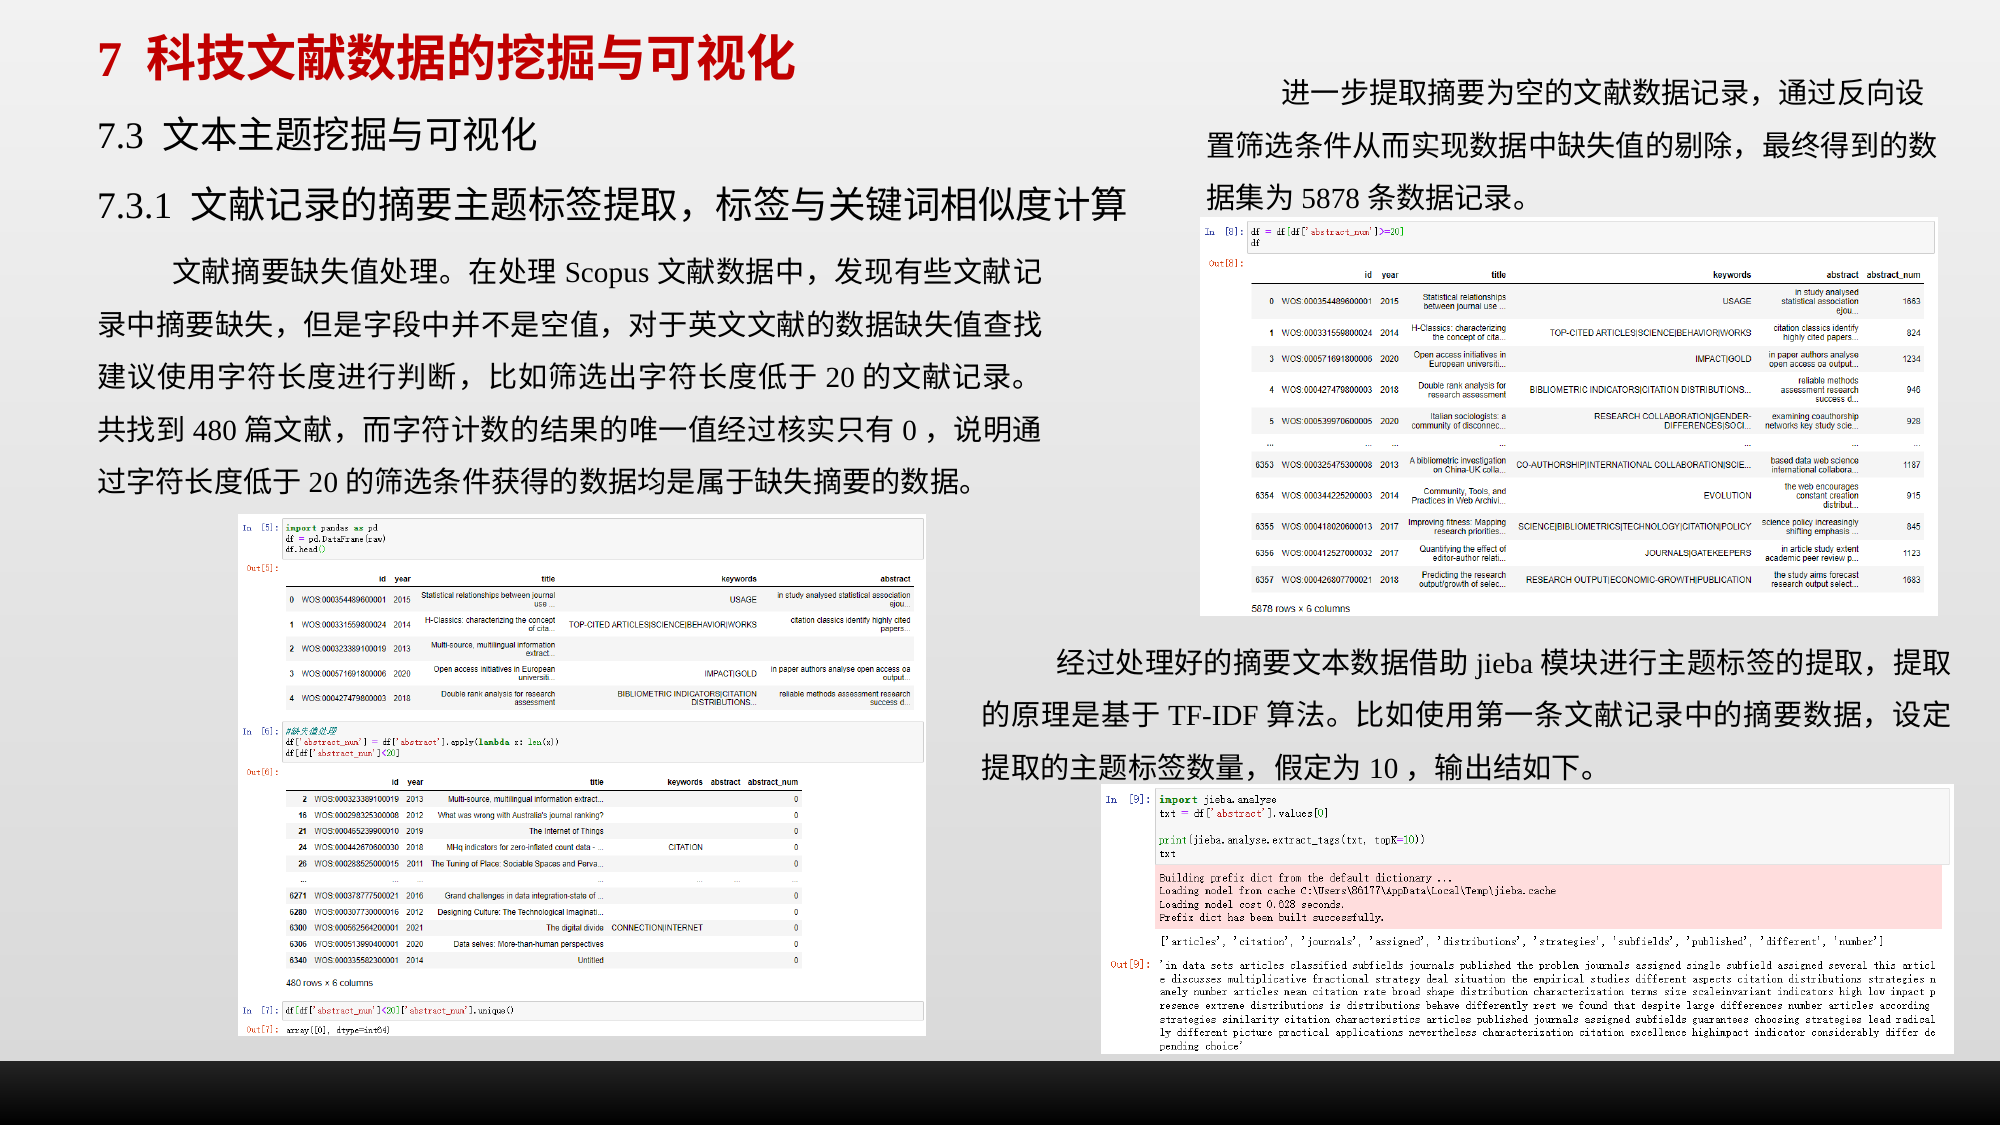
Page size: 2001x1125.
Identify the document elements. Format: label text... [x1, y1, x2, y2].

picture [1101, 784, 1954, 1054]
text_box 文献摘要缺失值处理。在处理Scopus文献数据中，发现有些文献记录中摘要缺失，但是字段中并不是空值，对于英文文献的数据缺失值查找建议使用字符长度进行判断，比如筛选出字符长度低于20的文献记录。共找到480篇文献，而字符计数的结果的唯一值经过核实只有0，说明通过字符长度低于20的筛选条件获得的数据均是属于缺失摘要的数据。 [82, 228, 1057, 506]
text_box 7 科技文献数据的挖掘与可视化 [82, 19, 1083, 94]
text_box 7.3.1 文献记录的摘要主题标签提取，标签与关键词相似度计算 [82, 172, 1199, 234]
picture [1199, 217, 1938, 617]
text_box 经过处理好的摘要文本数据借助jieba模块进行主题标签的提取，提取的原理是基于TF-IDF算法。比如使用第一条文献记录中的摘要数据，设定提取的主题标签数量，假定为10，输出结如下。 [967, 619, 1967, 792]
text_box 7.3 文本主题挖掘与可视化 [82, 103, 1083, 164]
text_box 进一步提取摘要为空的文献数据记录，通过反向设置筛选条件从而实现数据中缺失值的剔除，最终得到的数据集为5878条数据记录。 [1191, 49, 1953, 222]
picture [238, 514, 926, 1036]
